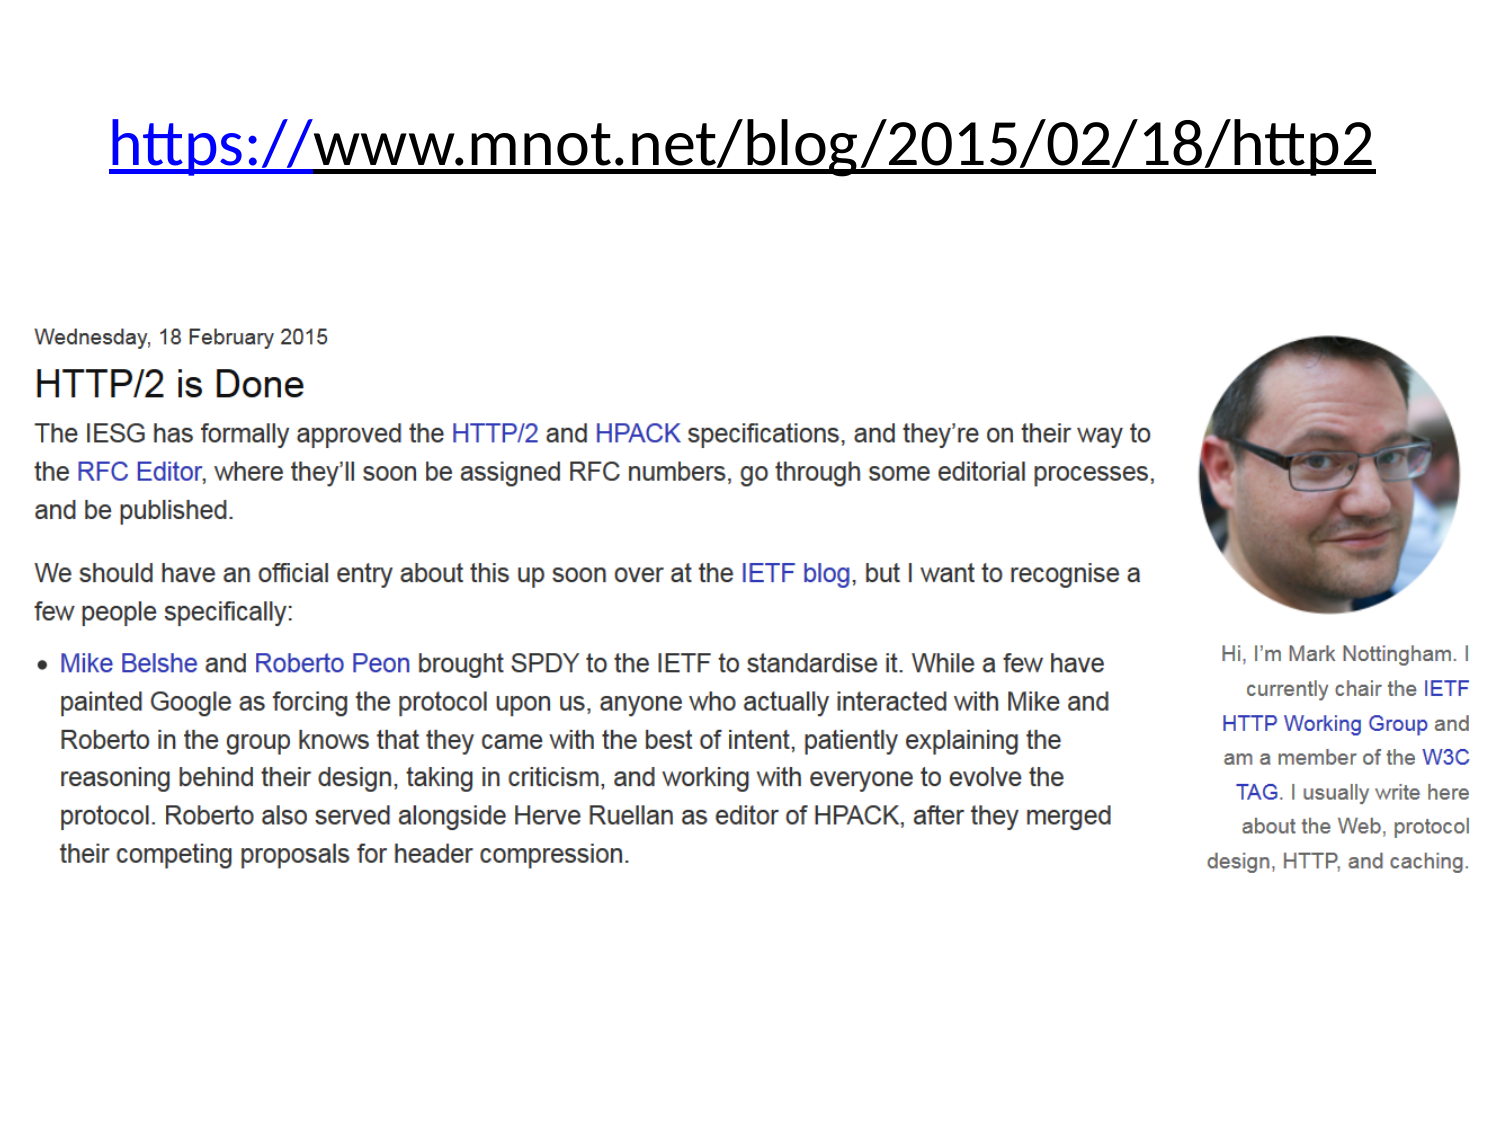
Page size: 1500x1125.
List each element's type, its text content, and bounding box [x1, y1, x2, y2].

picture [21, 314, 1479, 883]
title https://www.mnot.net/blog/2015/02/18/http2 [75, 45, 1425, 233]
